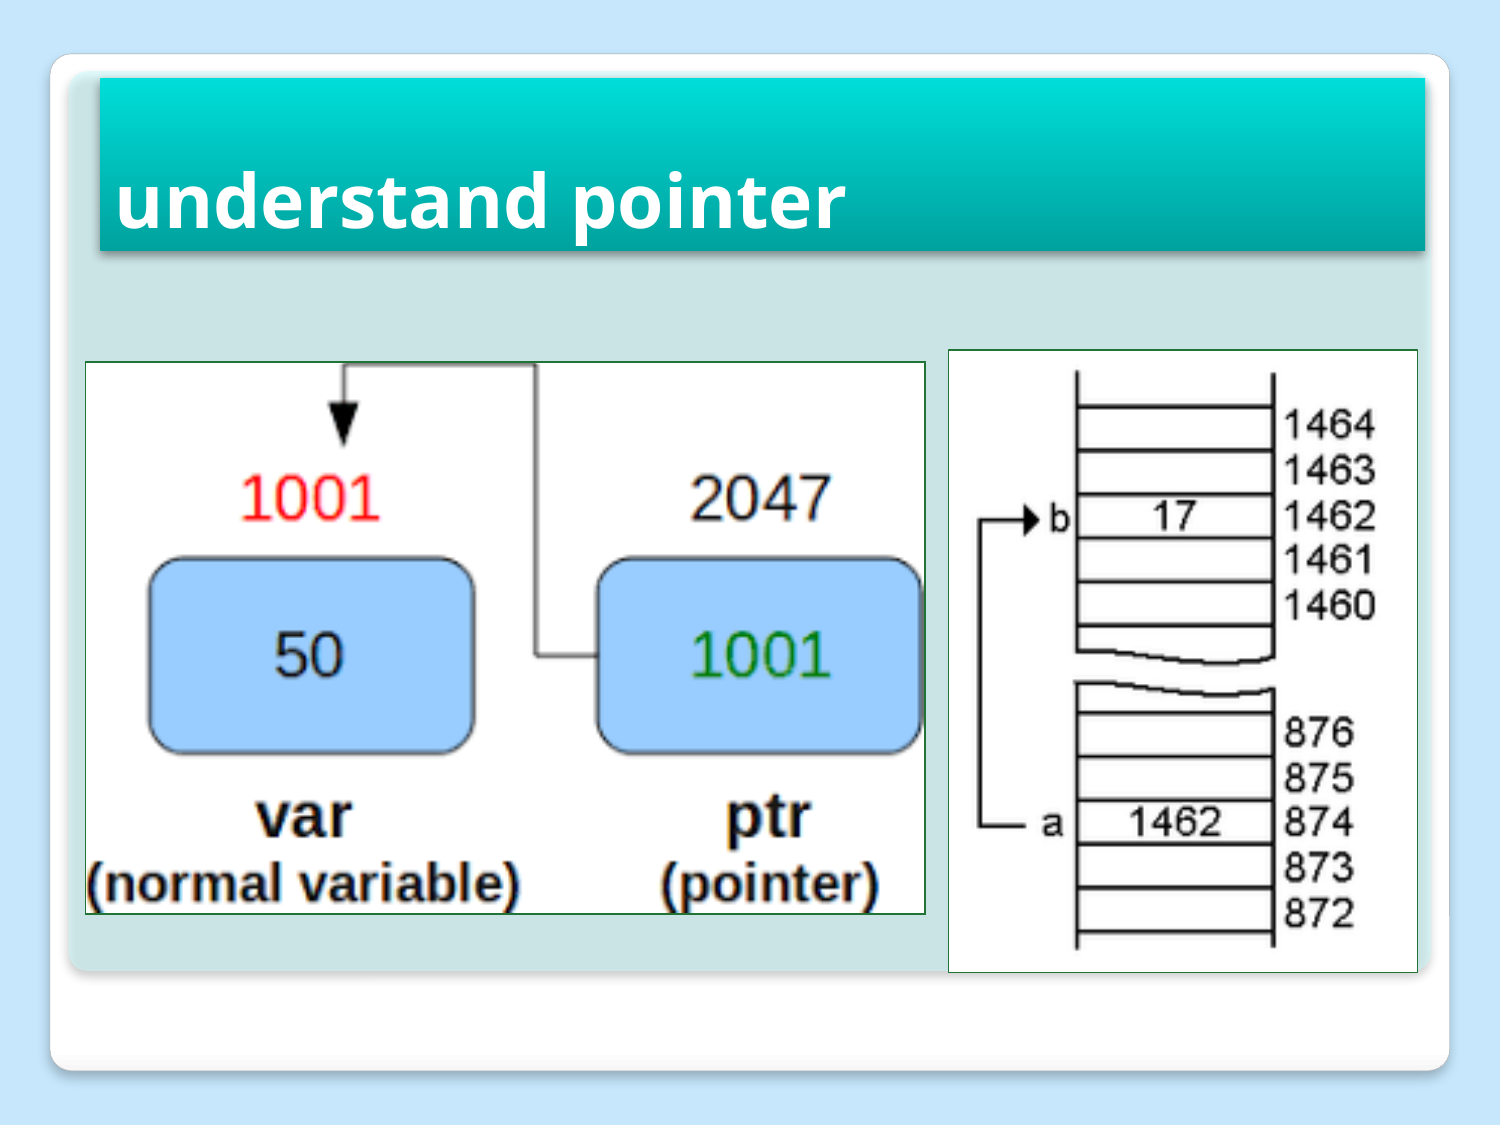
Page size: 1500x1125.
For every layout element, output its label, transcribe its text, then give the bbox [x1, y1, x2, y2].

picture [948, 350, 1418, 973]
title understand pointer [100, 78, 1443, 251]
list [86, 362, 925, 914]
